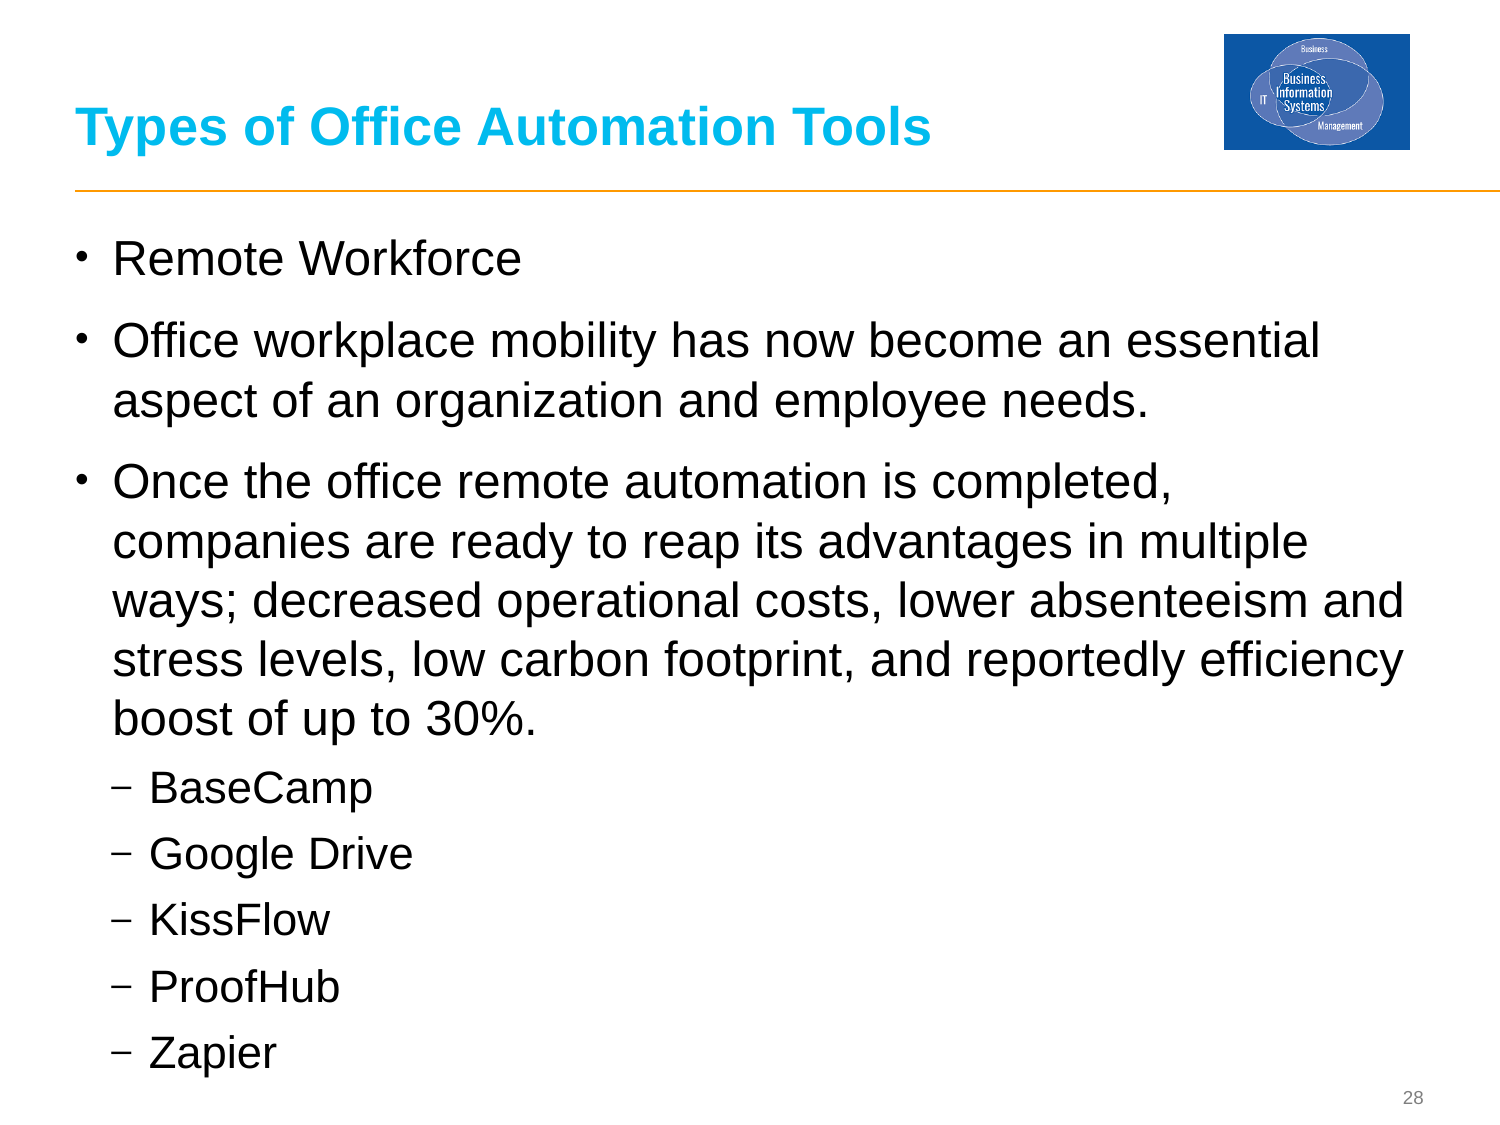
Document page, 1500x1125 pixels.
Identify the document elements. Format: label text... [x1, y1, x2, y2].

title Types of Office Automation Tools [75, 27, 1422, 157]
list Remote Workforce Office workplace mobility has now become an essential aspect of an organization and employee needs. Once the office remote automation is completed, companies are ready to reap its advantages in multiple ways; decreased operational costs, lower absenteeism and stress levels, low carbon footprint, and reportedly efficiency boost of up to 30%. BaseCamp Google Drive KissFlow ProofHub Zapier [75, 226, 1425, 1083]
